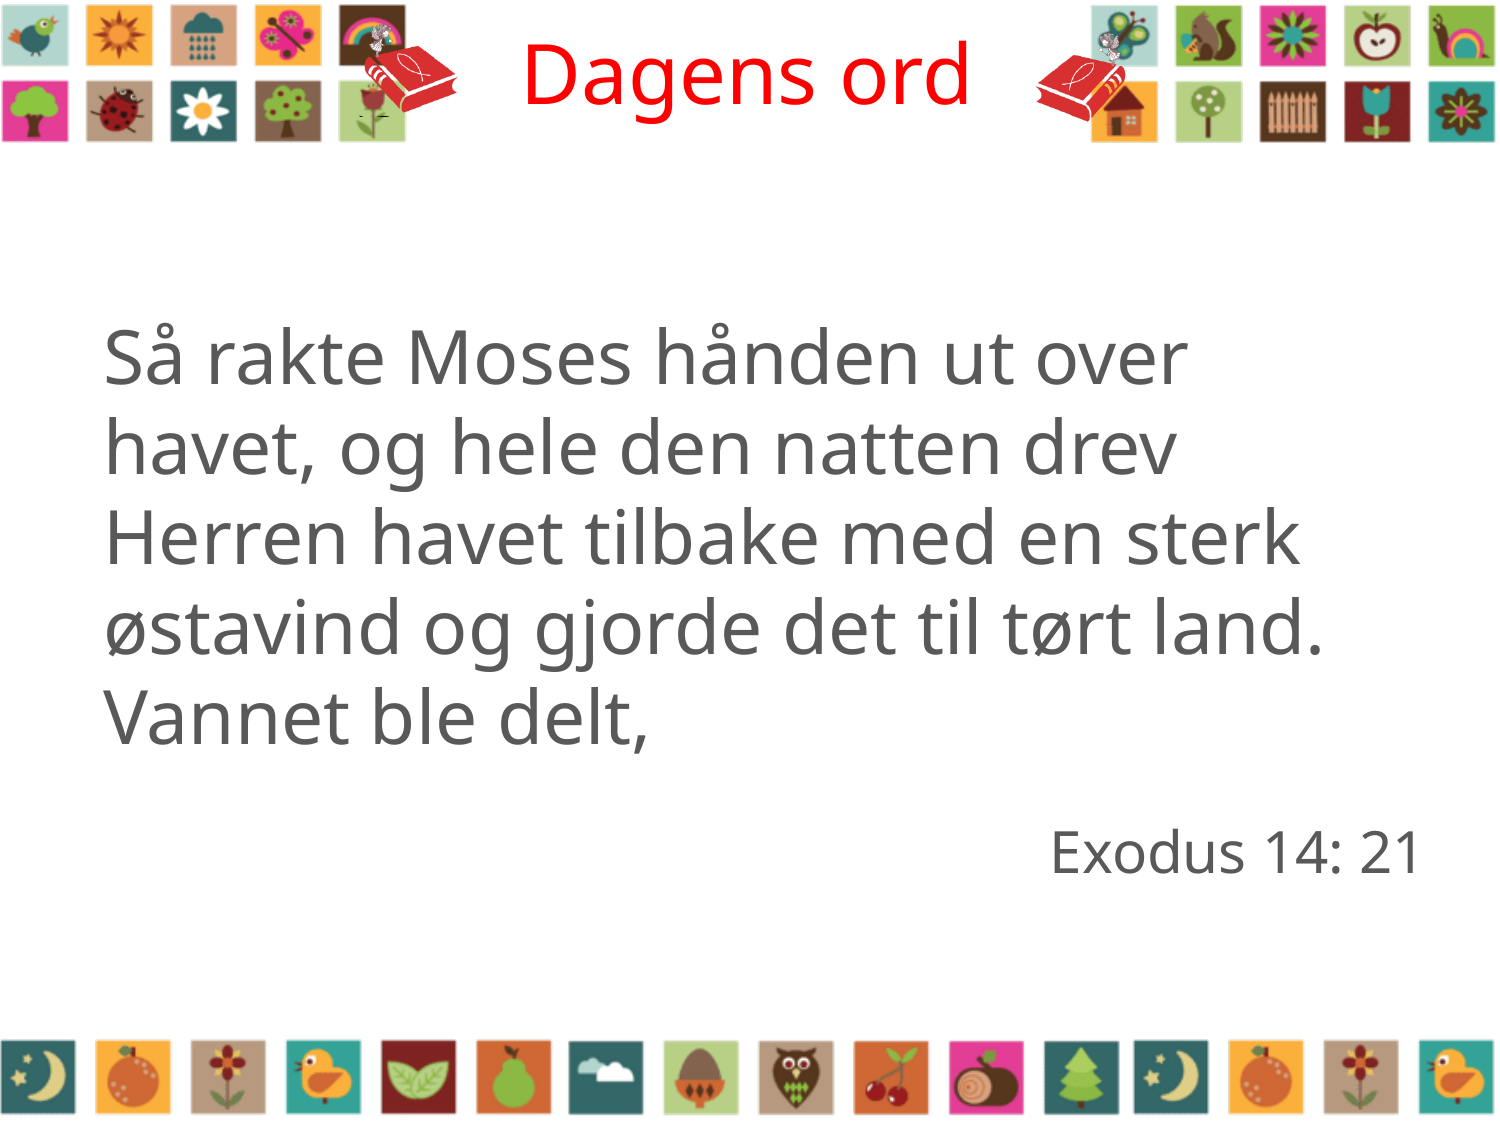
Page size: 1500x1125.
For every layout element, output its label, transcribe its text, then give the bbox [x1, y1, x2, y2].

text_box Så rakte Moses hånden ut over havet, og hele den natten drev Herren havet tilbake med en sterk østavind og gjorde det til tørt land. Vannet ble delt, [88, 302, 1436, 768]
text_box Exodus 14: 21 [808, 807, 1441, 893]
text_box Dagens ord [425, 13, 1078, 129]
picture [0, 3, 490, 150]
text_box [0, 1028, 1500, 1118]
picture [1003, 3, 1500, 150]
